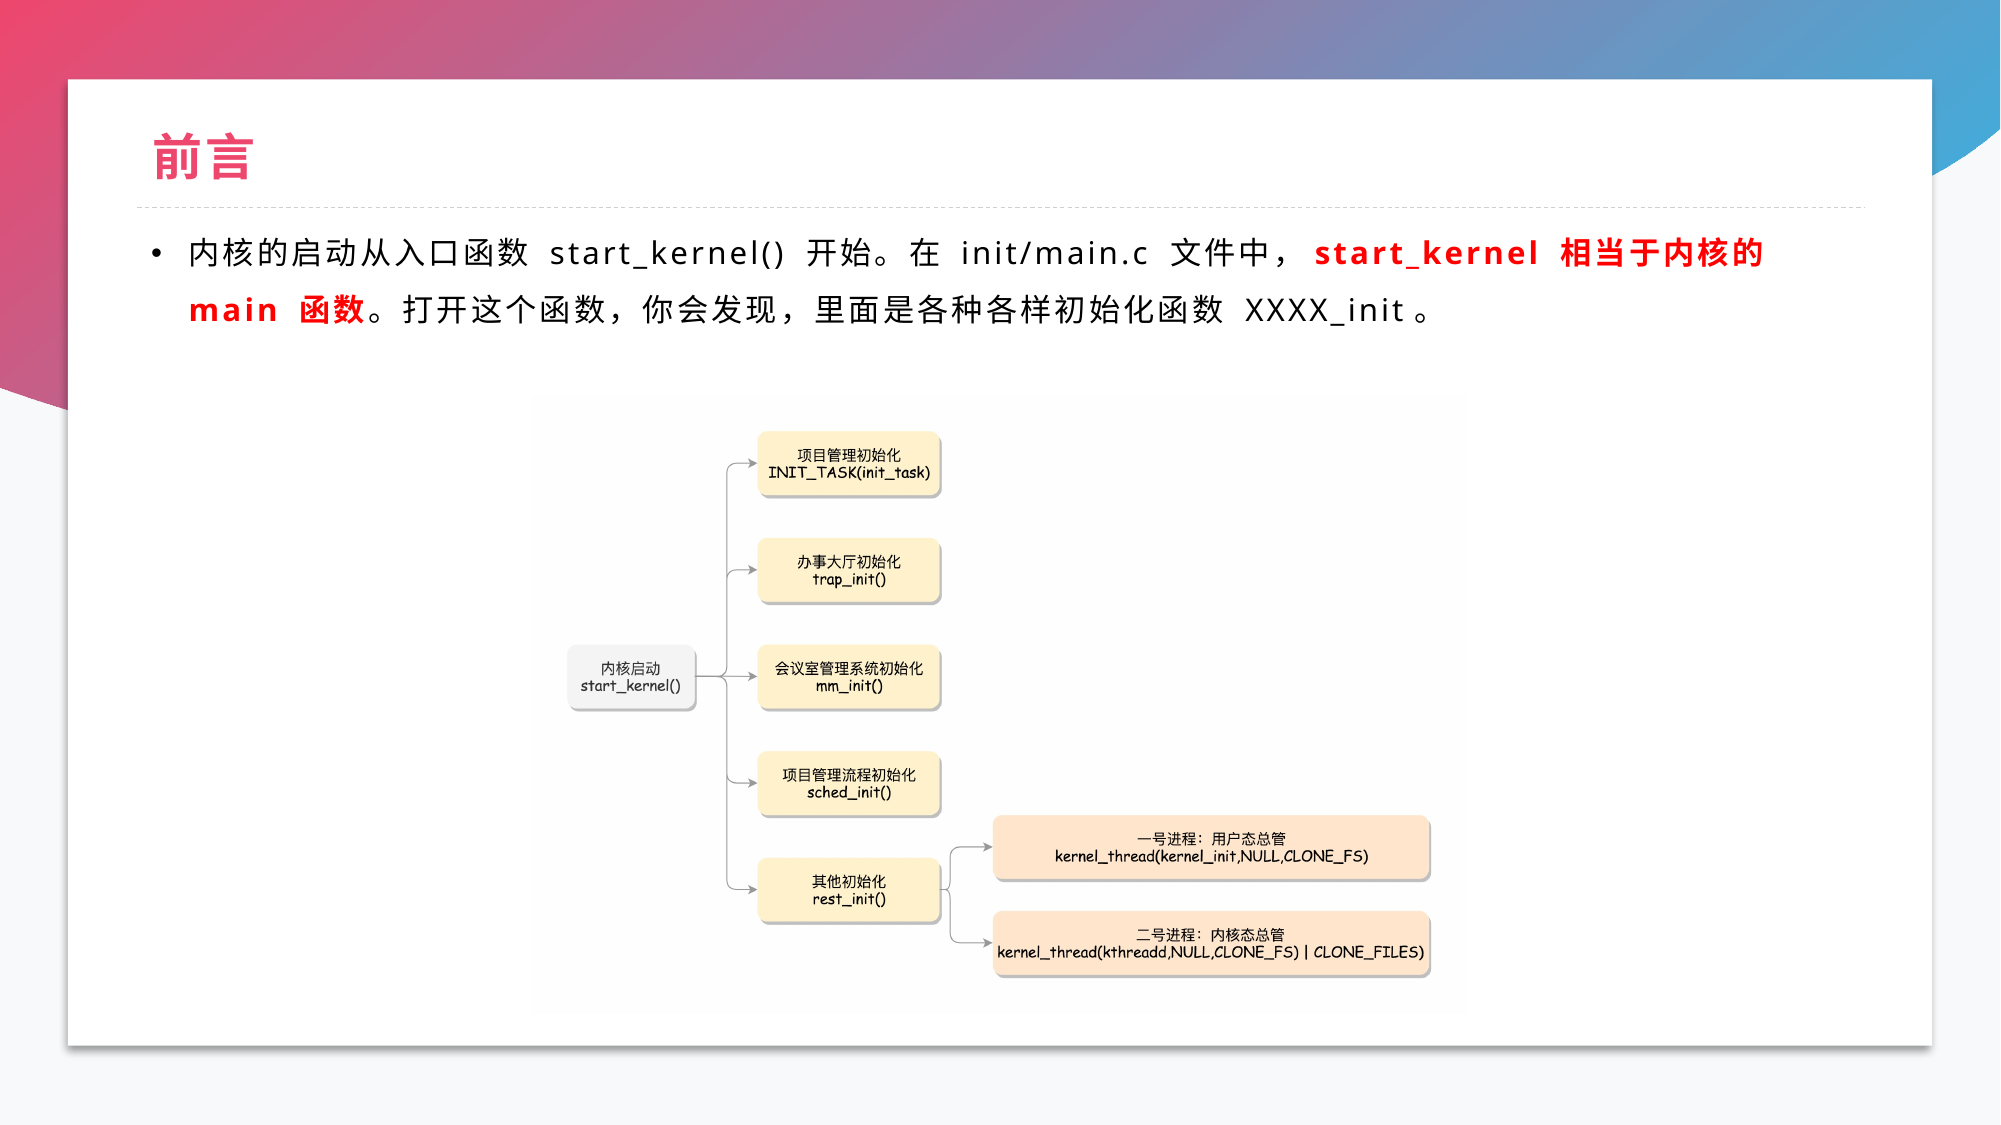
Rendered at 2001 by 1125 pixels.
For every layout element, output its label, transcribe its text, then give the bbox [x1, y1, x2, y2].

title 前言 [137, 111, 1863, 208]
picture [531, 395, 1467, 1014]
list 内核的启动从入口函数 start_kernel() 开始。在 init/main.c 文件中，start_kernel 相当于内核的 main 函数。打开这个函数，你会发现，里面是各种各样初始化函数 XXXX_init。 [136, 207, 1863, 1014]
